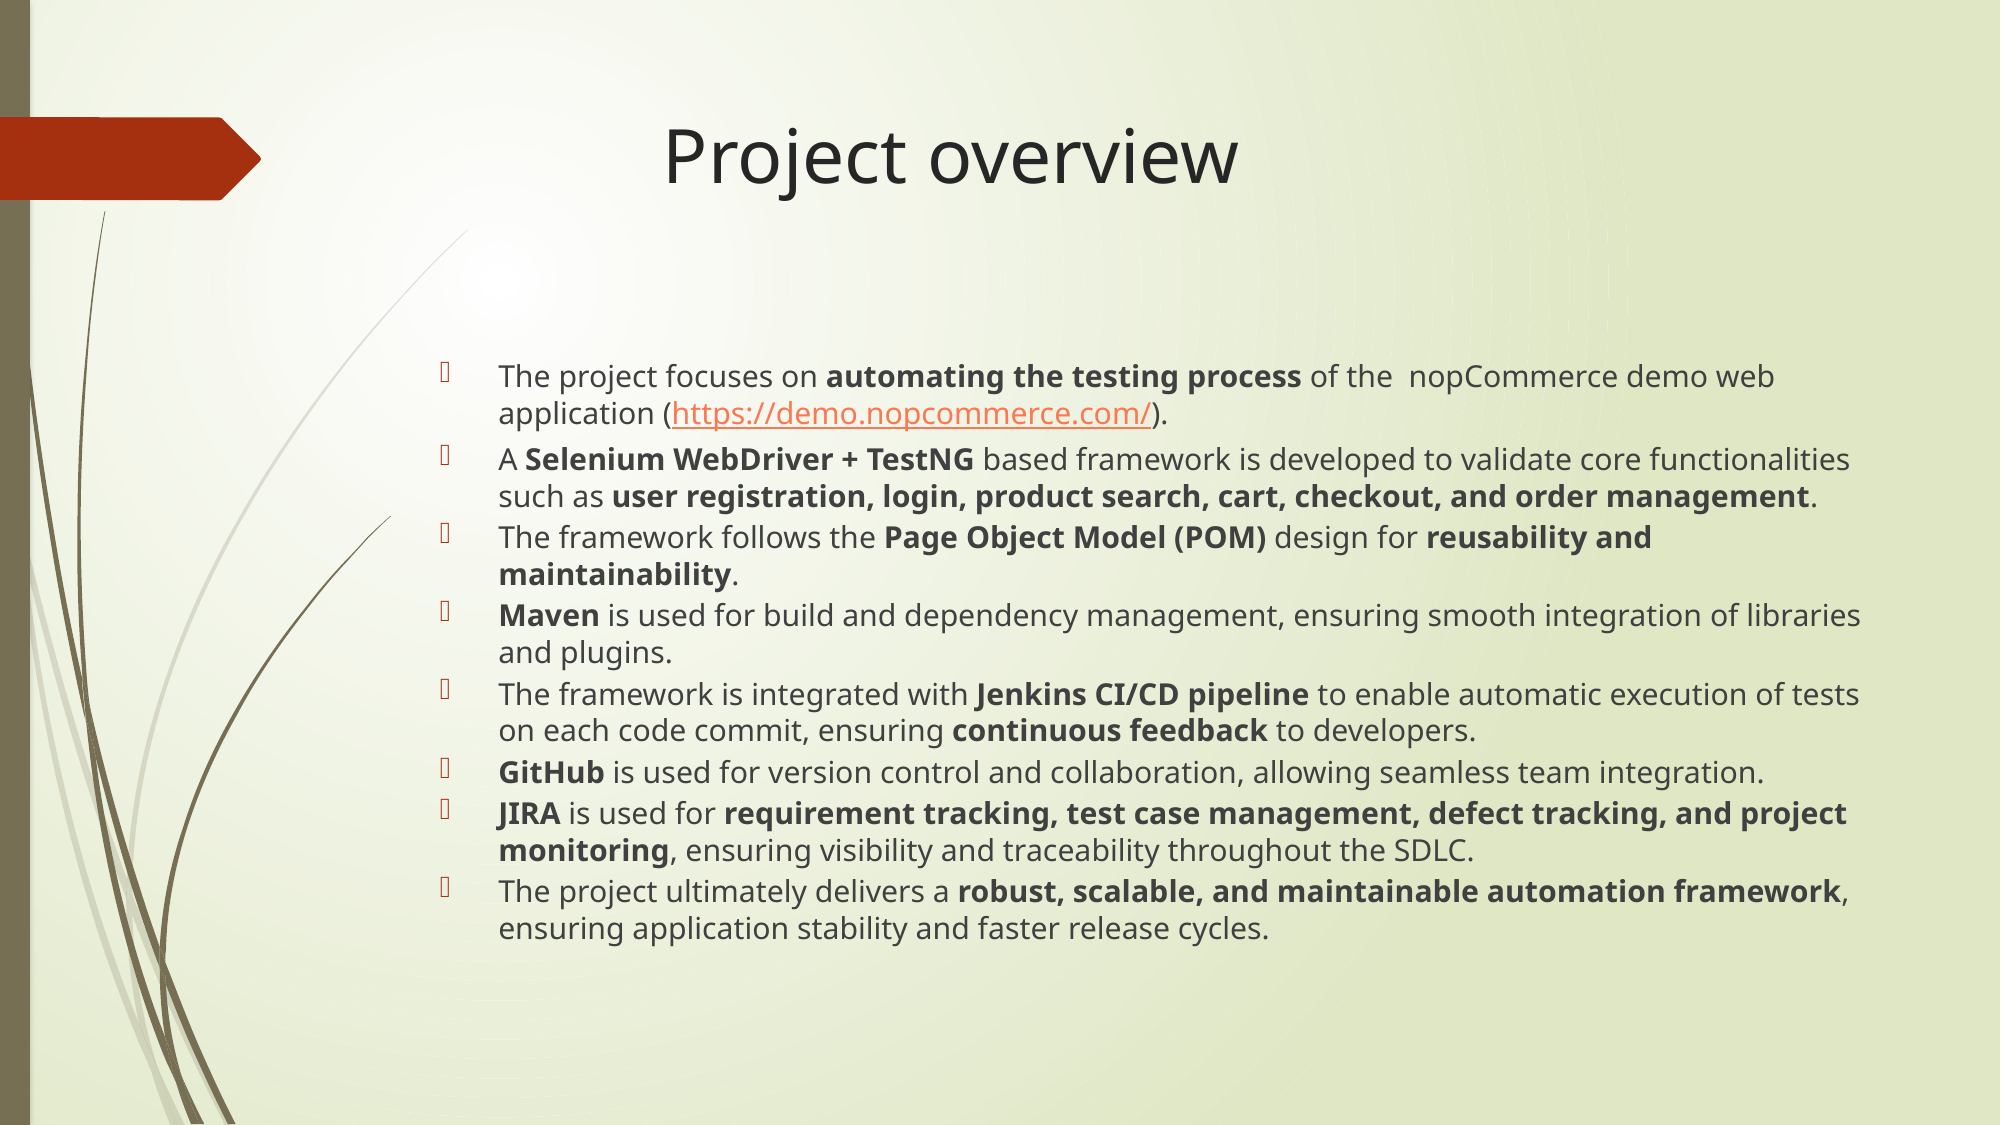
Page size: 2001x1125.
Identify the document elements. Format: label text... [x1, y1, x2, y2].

title Project overview [647, 100, 1545, 311]
list The project focuses on automating the testing process of the nopCommerce demo web application (https://demo.nopcommerce.com/). A Selenium WebDriver + TestNG based framework is developed to validate core functionalities such as user registration, login, product search, cart, checkout, and order management. The framework follows the Page Object Model (POM) design for reusability and maintainability. Maven is used for build and dependency management, ensuring smooth integration of libraries and plugins. The framework is integrated with Jenkins CI/CD pipeline to enable automatic execution of tests on each code commit, ensuring continuous feedback to developers. GitHub is used for version control and collaboration, allowing seamless team integration. JIRA is used for requirement tracking, test case management, defect tracking, and project monitoring, ensuring visibility and traceability throughout the SDLC. The project ultimately delivers a robust, scalable, and maintainable automation framework, ensuring application stability and faster release cycles. [424, 350, 1888, 970]
